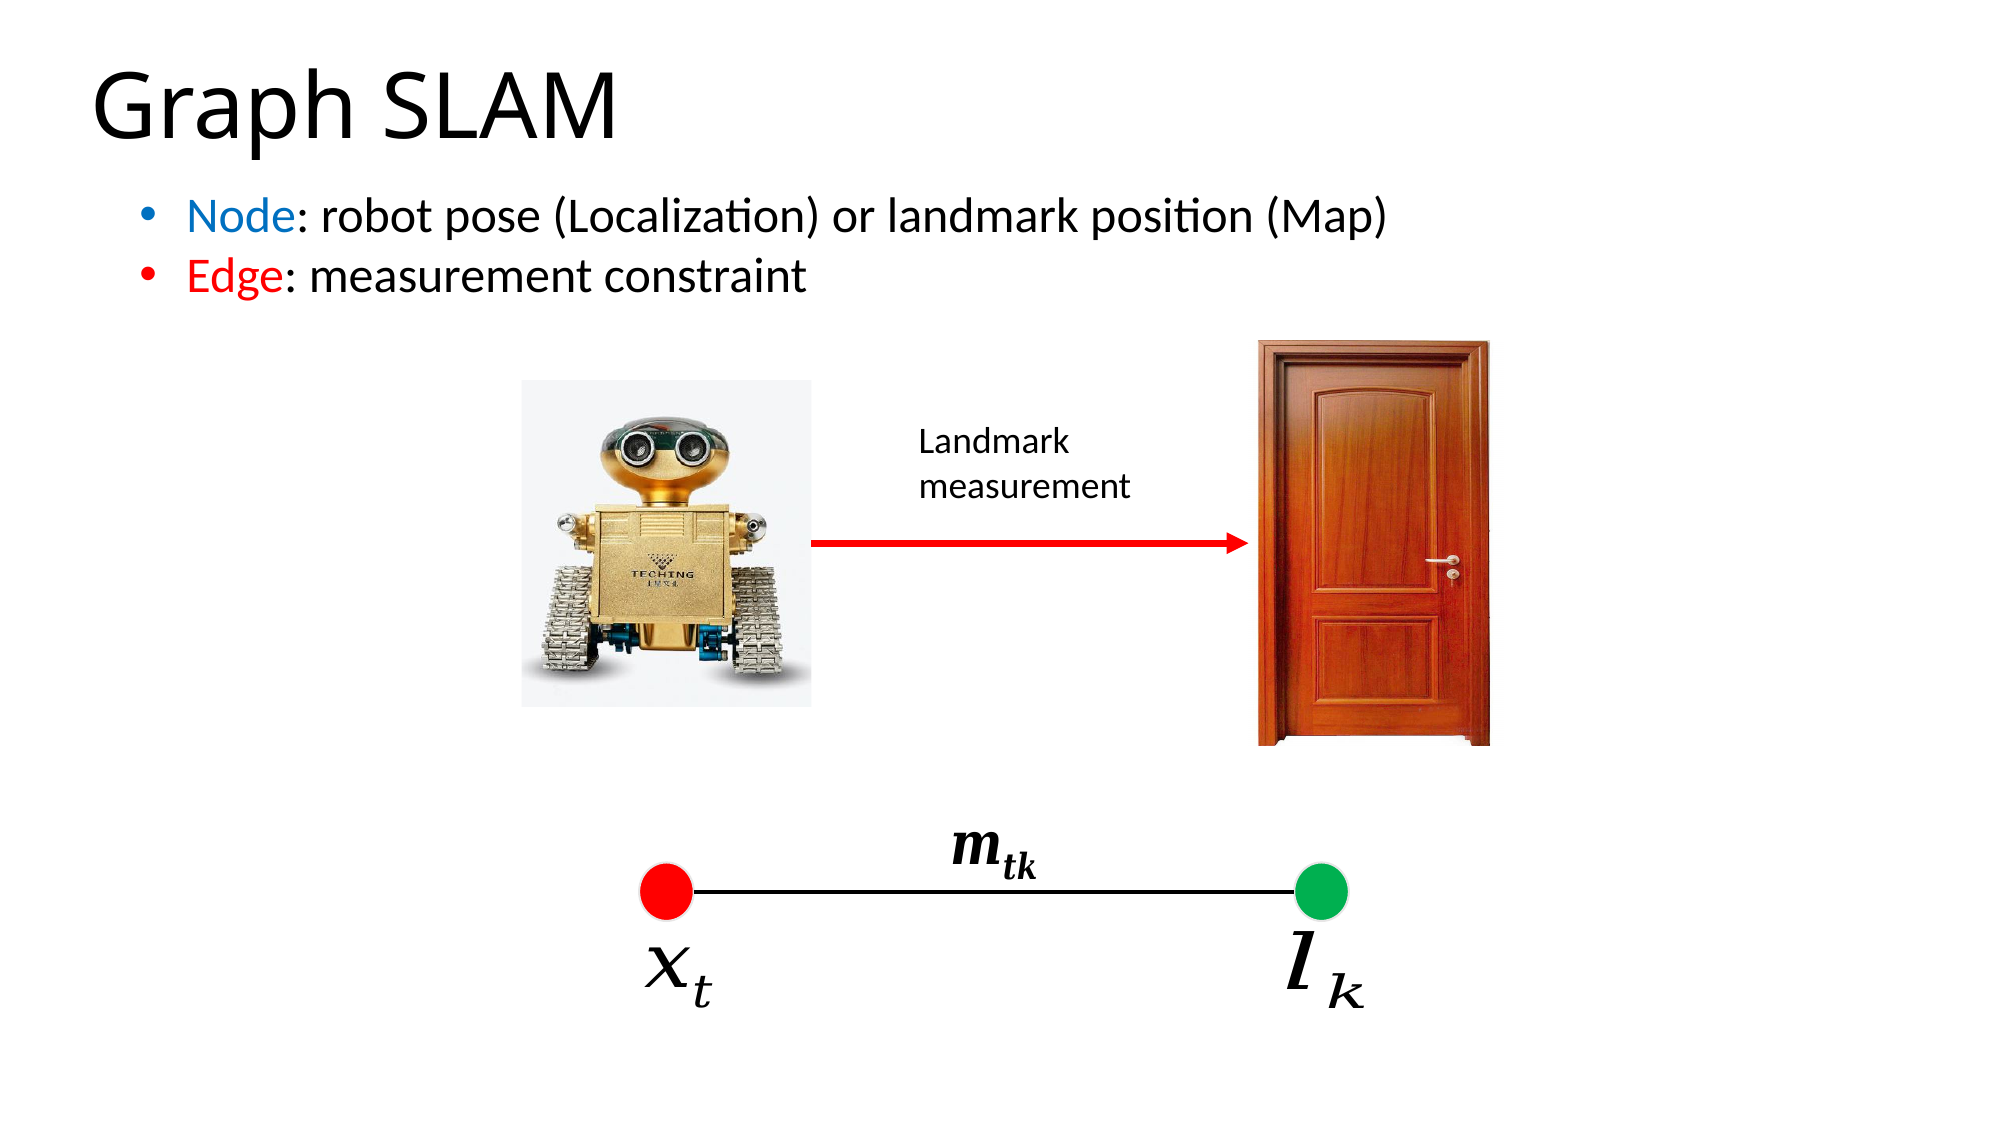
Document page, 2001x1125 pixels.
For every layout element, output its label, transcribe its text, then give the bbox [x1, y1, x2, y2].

title Graph SLAM [75, 0, 1801, 218]
text_box Node: robot pose (Localization) or landmark position (Map) Edge: measurement constraint [49, 175, 1477, 311]
text_box [638, 861, 695, 923]
text_box Landmark measurement [903, 408, 1232, 514]
picture [521, 380, 812, 707]
picture [1248, 340, 1504, 746]
text_box [1293, 861, 1350, 923]
